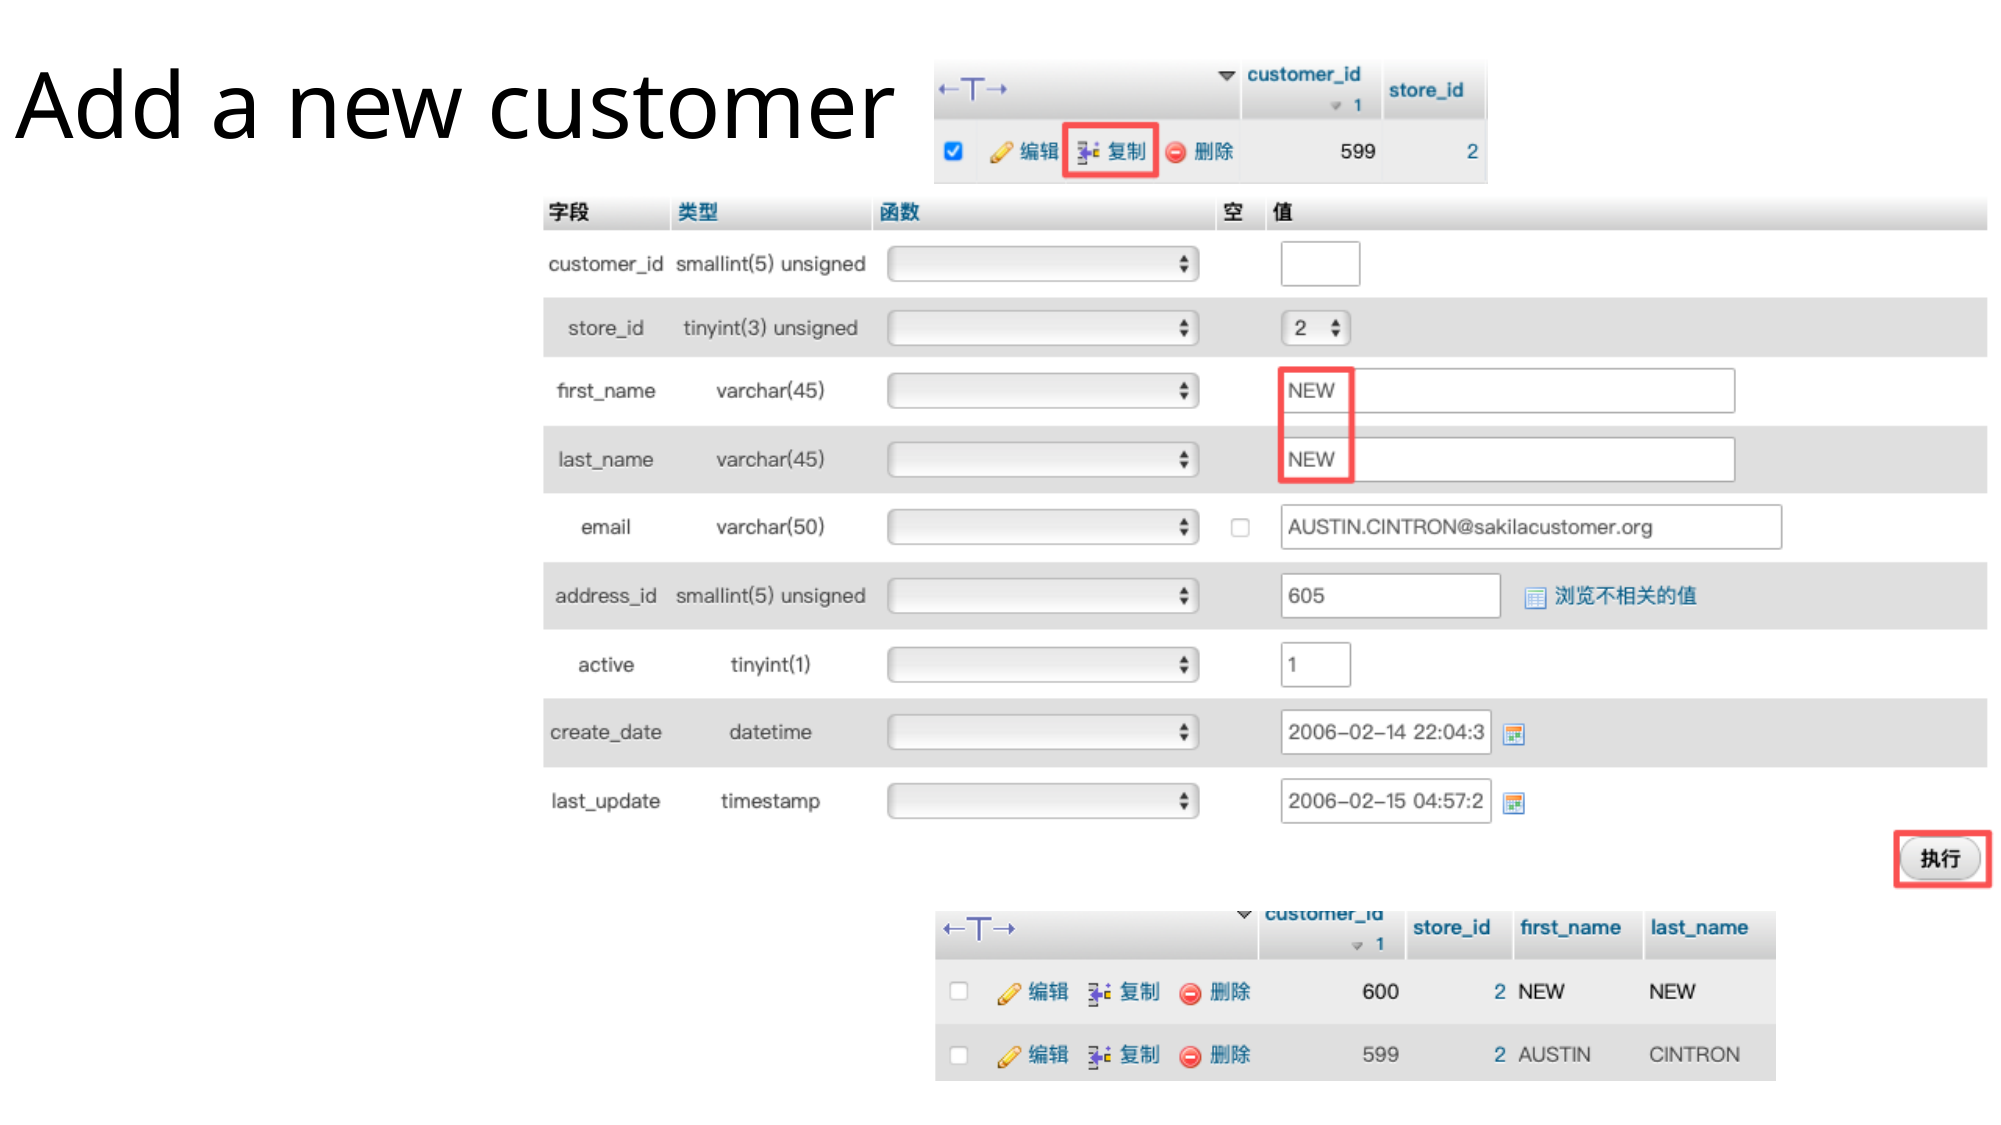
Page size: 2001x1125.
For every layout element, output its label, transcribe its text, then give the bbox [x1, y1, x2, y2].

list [934, 59, 1488, 184]
picture [539, 196, 2000, 896]
title Add a new customer [0, 0, 1725, 218]
picture [934, 911, 1776, 1081]
